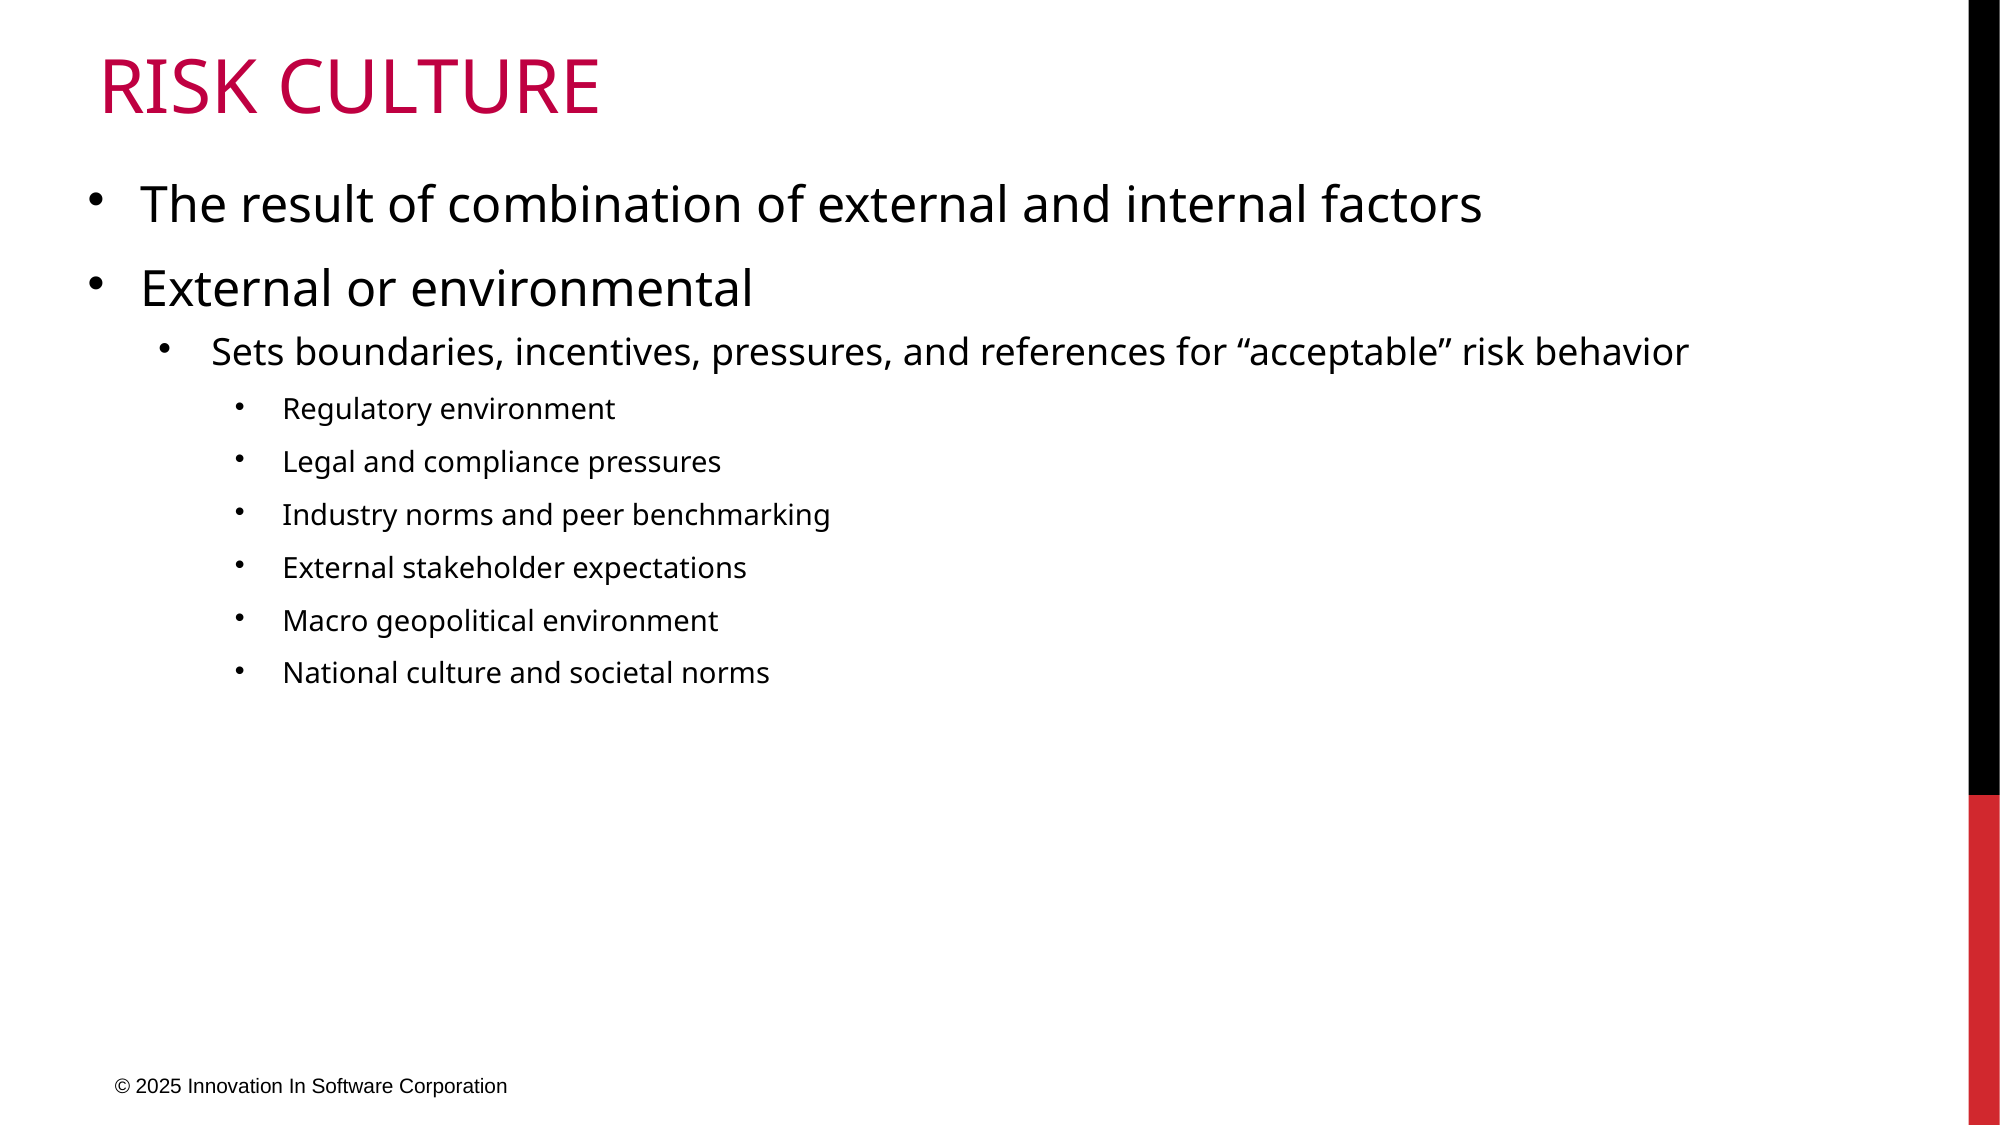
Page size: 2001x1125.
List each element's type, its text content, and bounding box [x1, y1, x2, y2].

footer © 2025 Innovation In Software Corporation [99, 1065, 850, 1112]
list The result of combination of external and internal factors External or environmental Sets boundaries, incentives, pressures, and references for “acceptable” risk behavior Regulatory environment Legal and compliance pressures Industry norms and peer benchmarking External stakeholder expectations Macro geopolitical environment National culture and societal norms [69, 172, 1766, 990]
title Risk culture [98, 0, 1770, 186]
